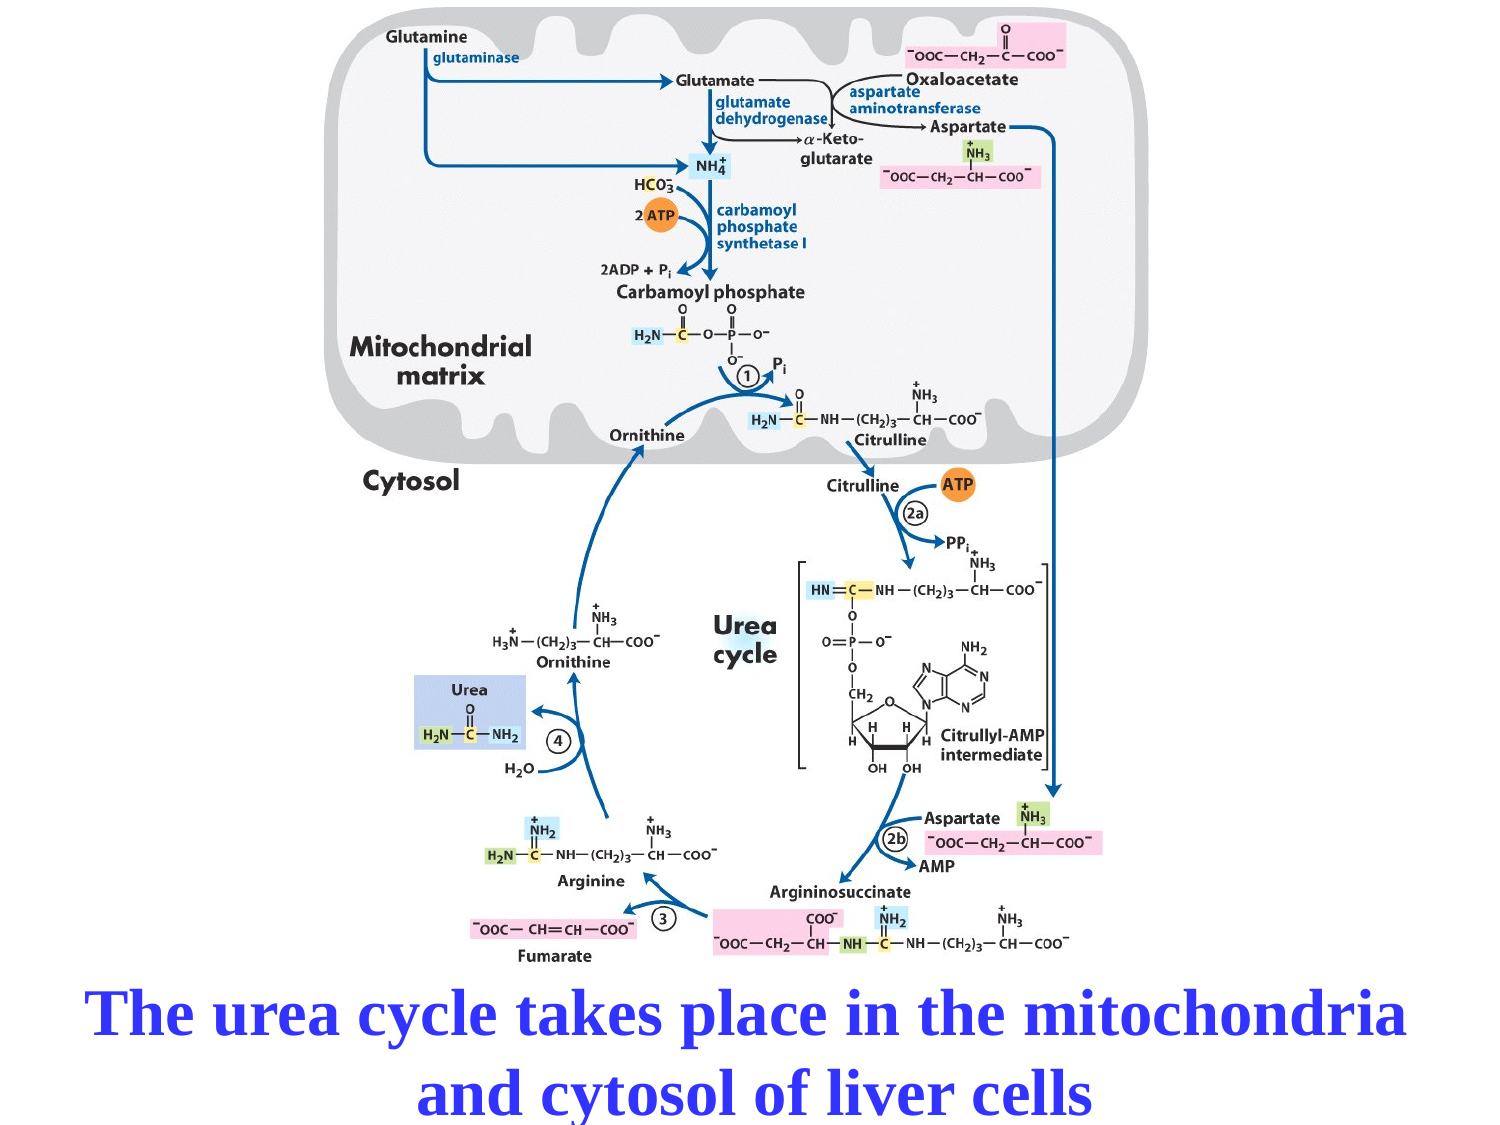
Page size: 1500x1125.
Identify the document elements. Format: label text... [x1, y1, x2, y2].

picture [300, 0, 1155, 965]
text_box The urea cycle takes place in the mitochondria and cytosol of liver cells [69, 960, 1442, 1125]
